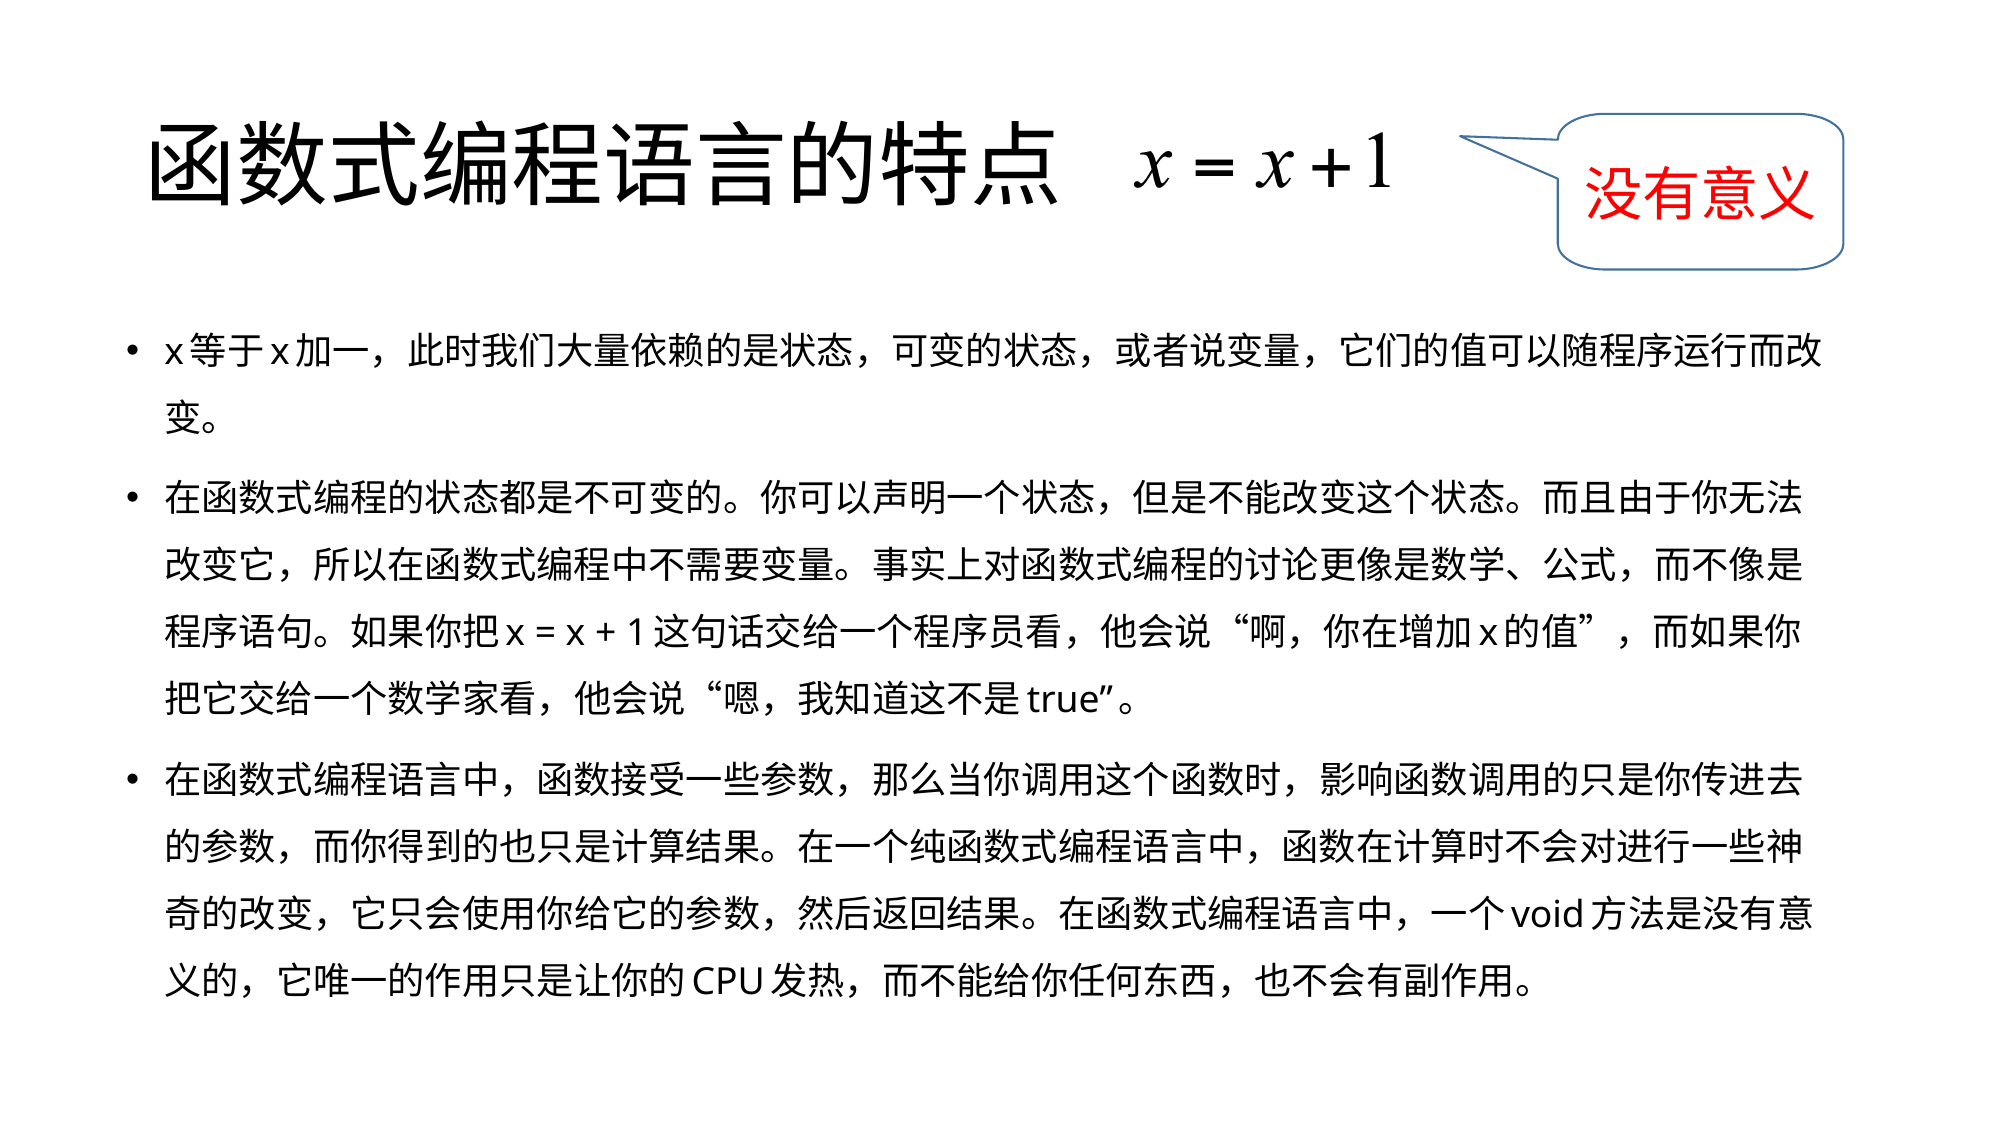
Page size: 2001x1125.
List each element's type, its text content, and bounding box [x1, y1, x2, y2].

picture [1121, 113, 1409, 207]
title 函数式编程语言的特点 [136, 59, 1863, 278]
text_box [1459, 113, 1844, 270]
list x等于x加一，此时我们大量依赖的是状态，可变的状态，或者说变量，它们的值可以随程序运行而改变。 在函数式编程的状态都是不可变的。你可以声明一个状态，但是不能改变这个状态。而且由于你无法改变它，所以在函数式编程中不需要变量。事实上对函数式编程的讨论更像是数学、公式，而不像是程序语句。如果你把x = x + 1这句话交给一个程序员看，他会说“啊，你在增加x的值”，而如果你把它交给一个数学家看，他会说“嗯，我知道这不是true”。 在函数式编程语言中，函数接受一些参数，那么当你调用这个函数时，影响函数调用的只是你传进去的参数，而你得到的也只是计算结果。在一个纯函数式编程语言中，函数在计算时不会对进行一些神奇的改变，它只会使用你给它的参数，然后返回结果。在函数式编程语言中，一个void方法是没有意义的，它唯一的作用只是让你的CPU发热，而不能给你任何东西，也不会有副作用。 [117, 296, 1844, 1012]
